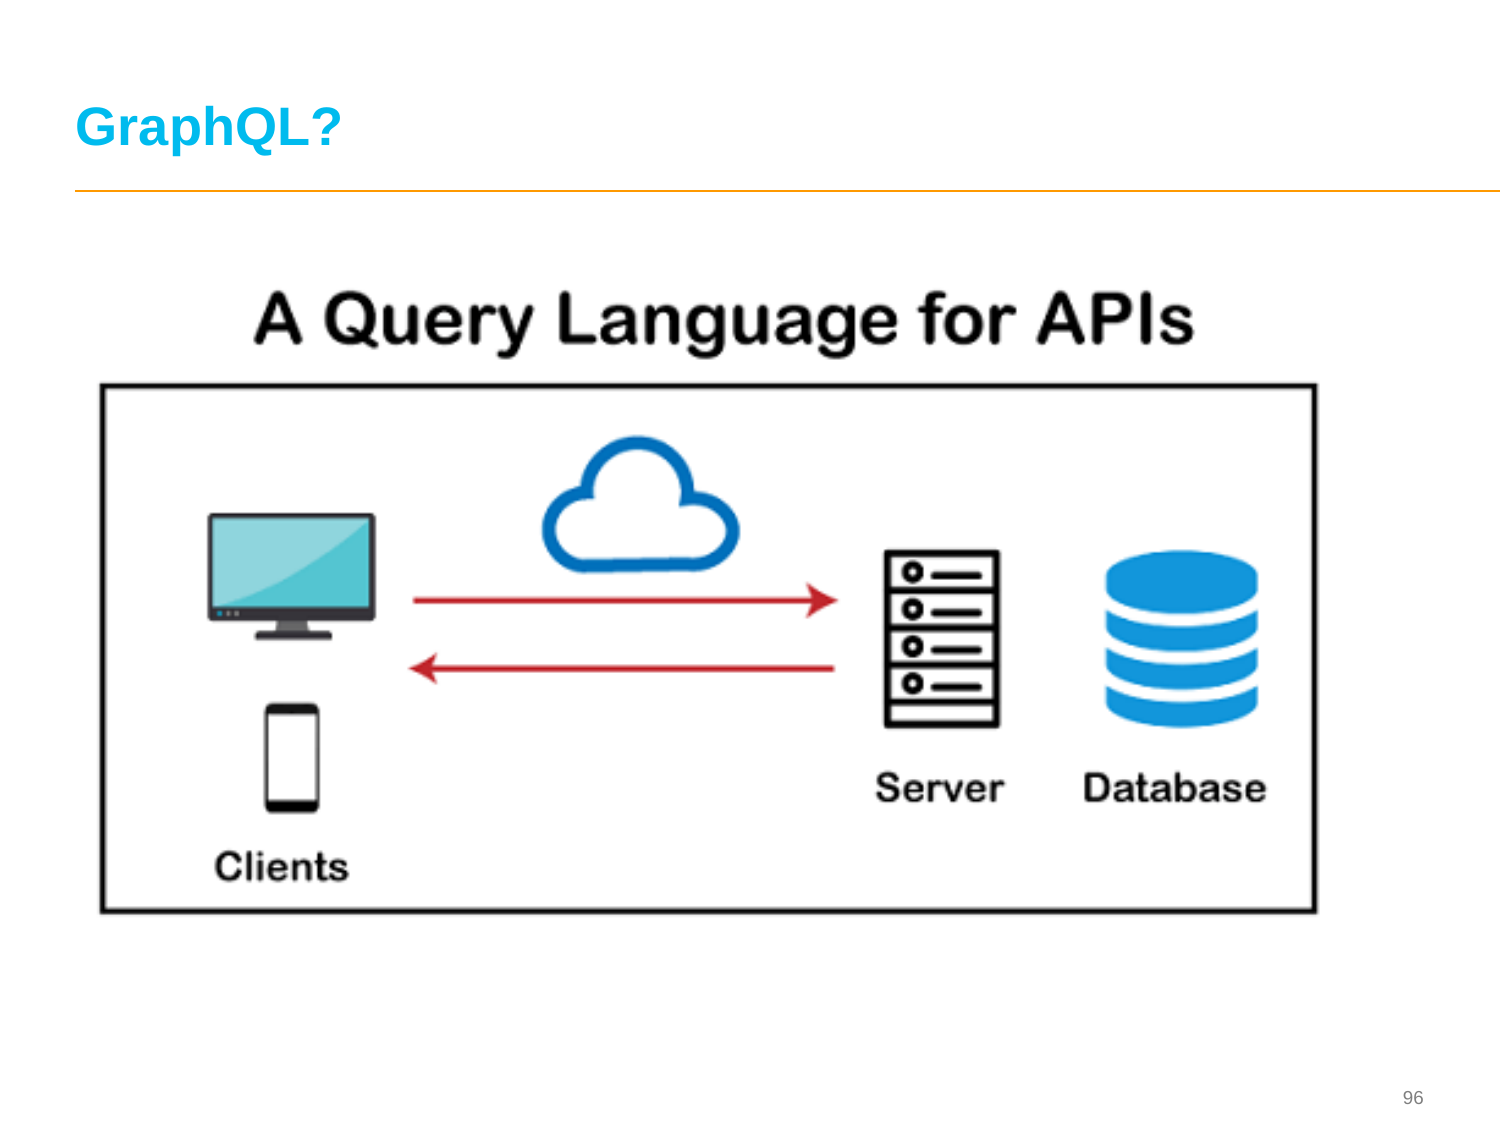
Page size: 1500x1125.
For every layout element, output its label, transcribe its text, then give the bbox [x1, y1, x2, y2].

picture [37, 262, 1381, 937]
title GraphQL? [75, 27, 1422, 157]
